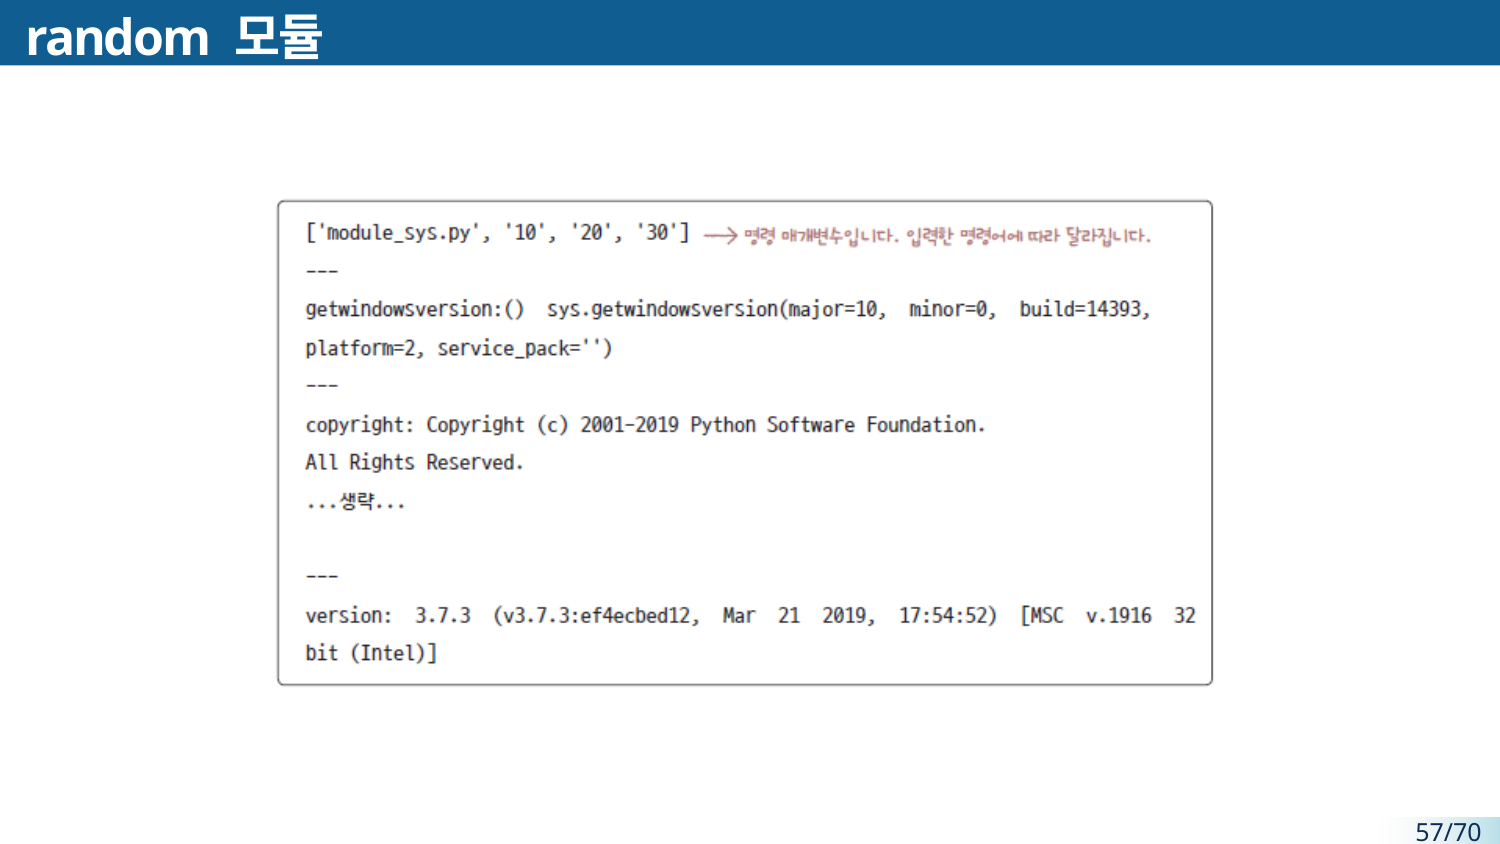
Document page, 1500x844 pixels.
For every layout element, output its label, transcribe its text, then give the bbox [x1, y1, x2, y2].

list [270, 192, 1221, 695]
title random 모듈 [10, 6, 1288, 65]
